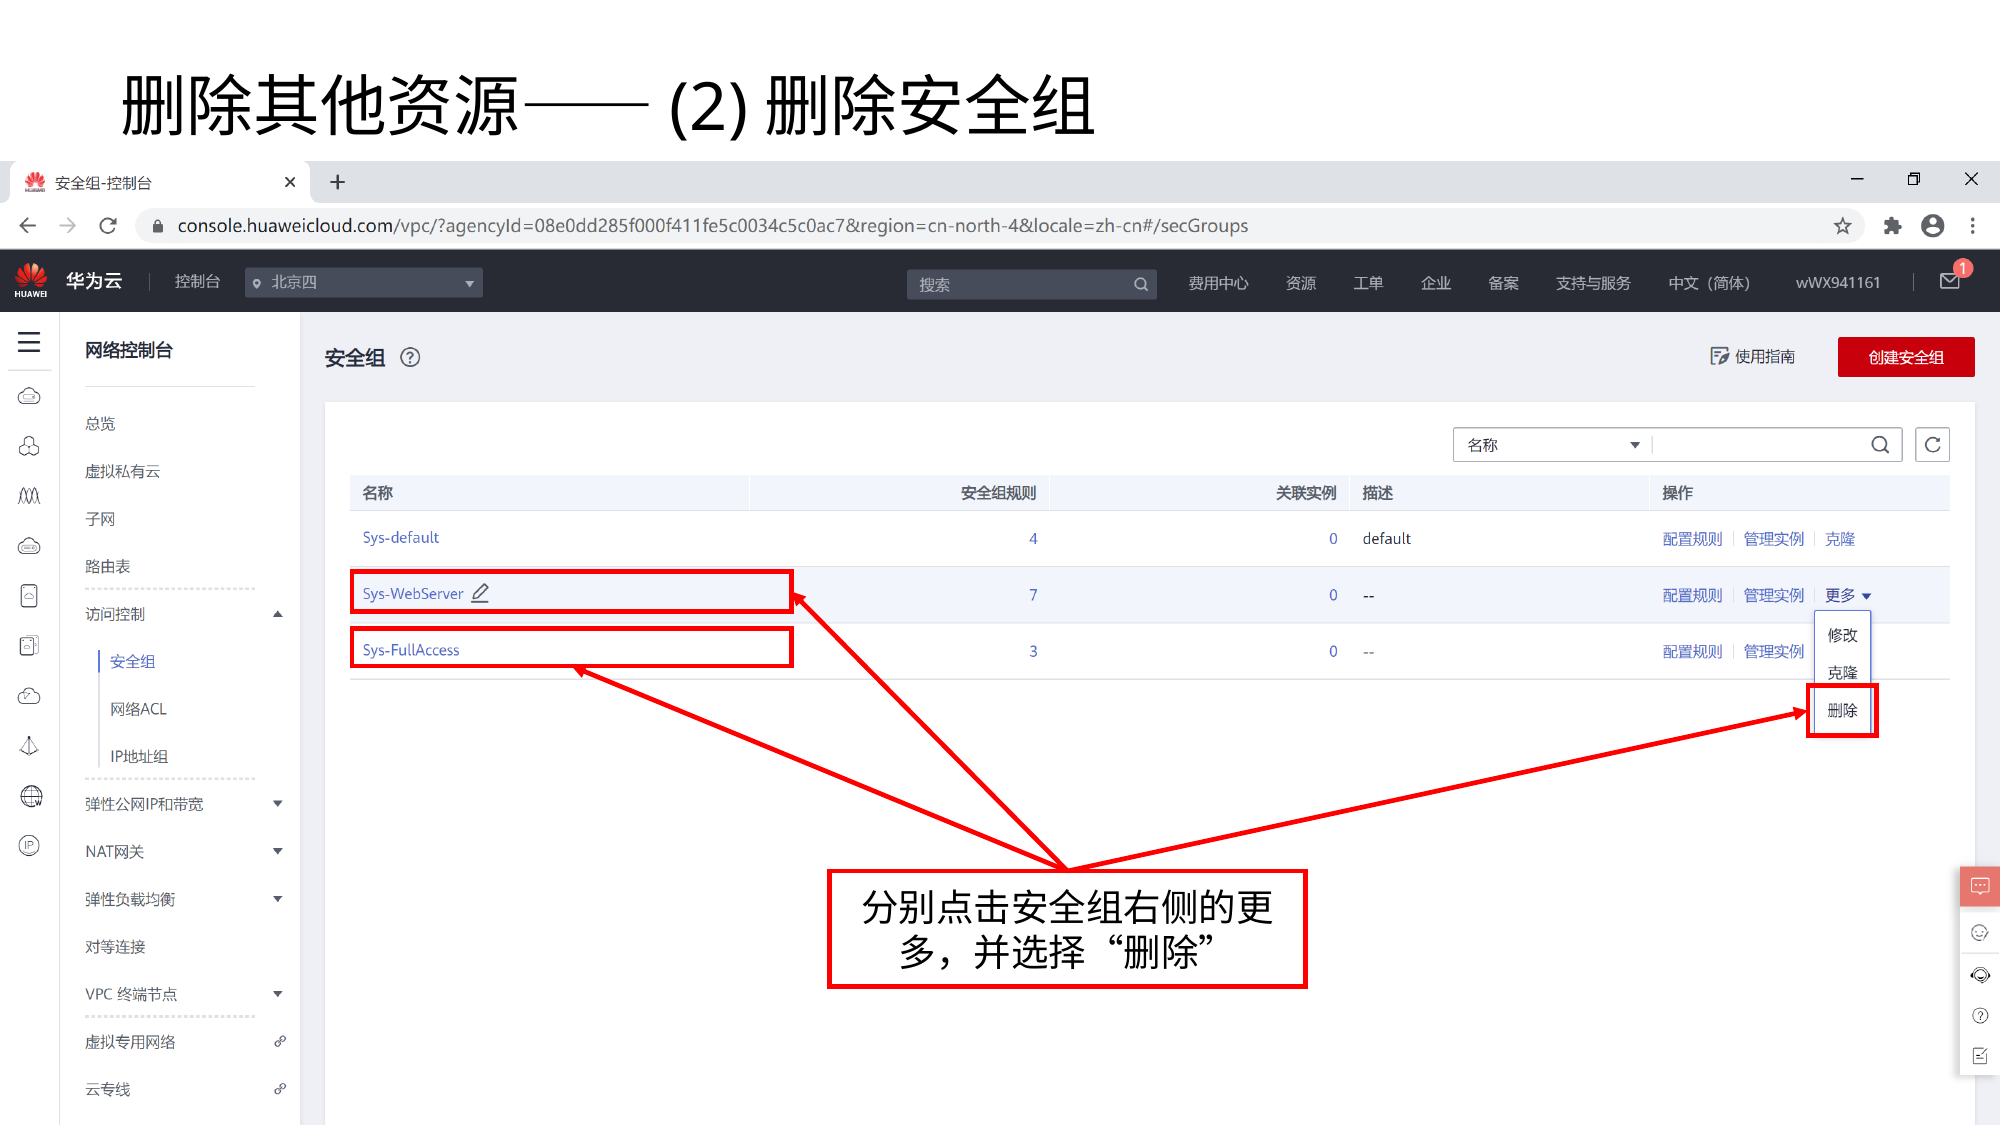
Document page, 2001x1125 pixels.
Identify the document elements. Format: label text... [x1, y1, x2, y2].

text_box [791, 591, 1068, 666]
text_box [571, 666, 1068, 872]
title 删除其他资源——(2)删除安全组 [120, 73, 1880, 154]
picture [0, 161, 2000, 1125]
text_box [1067, 710, 1808, 871]
